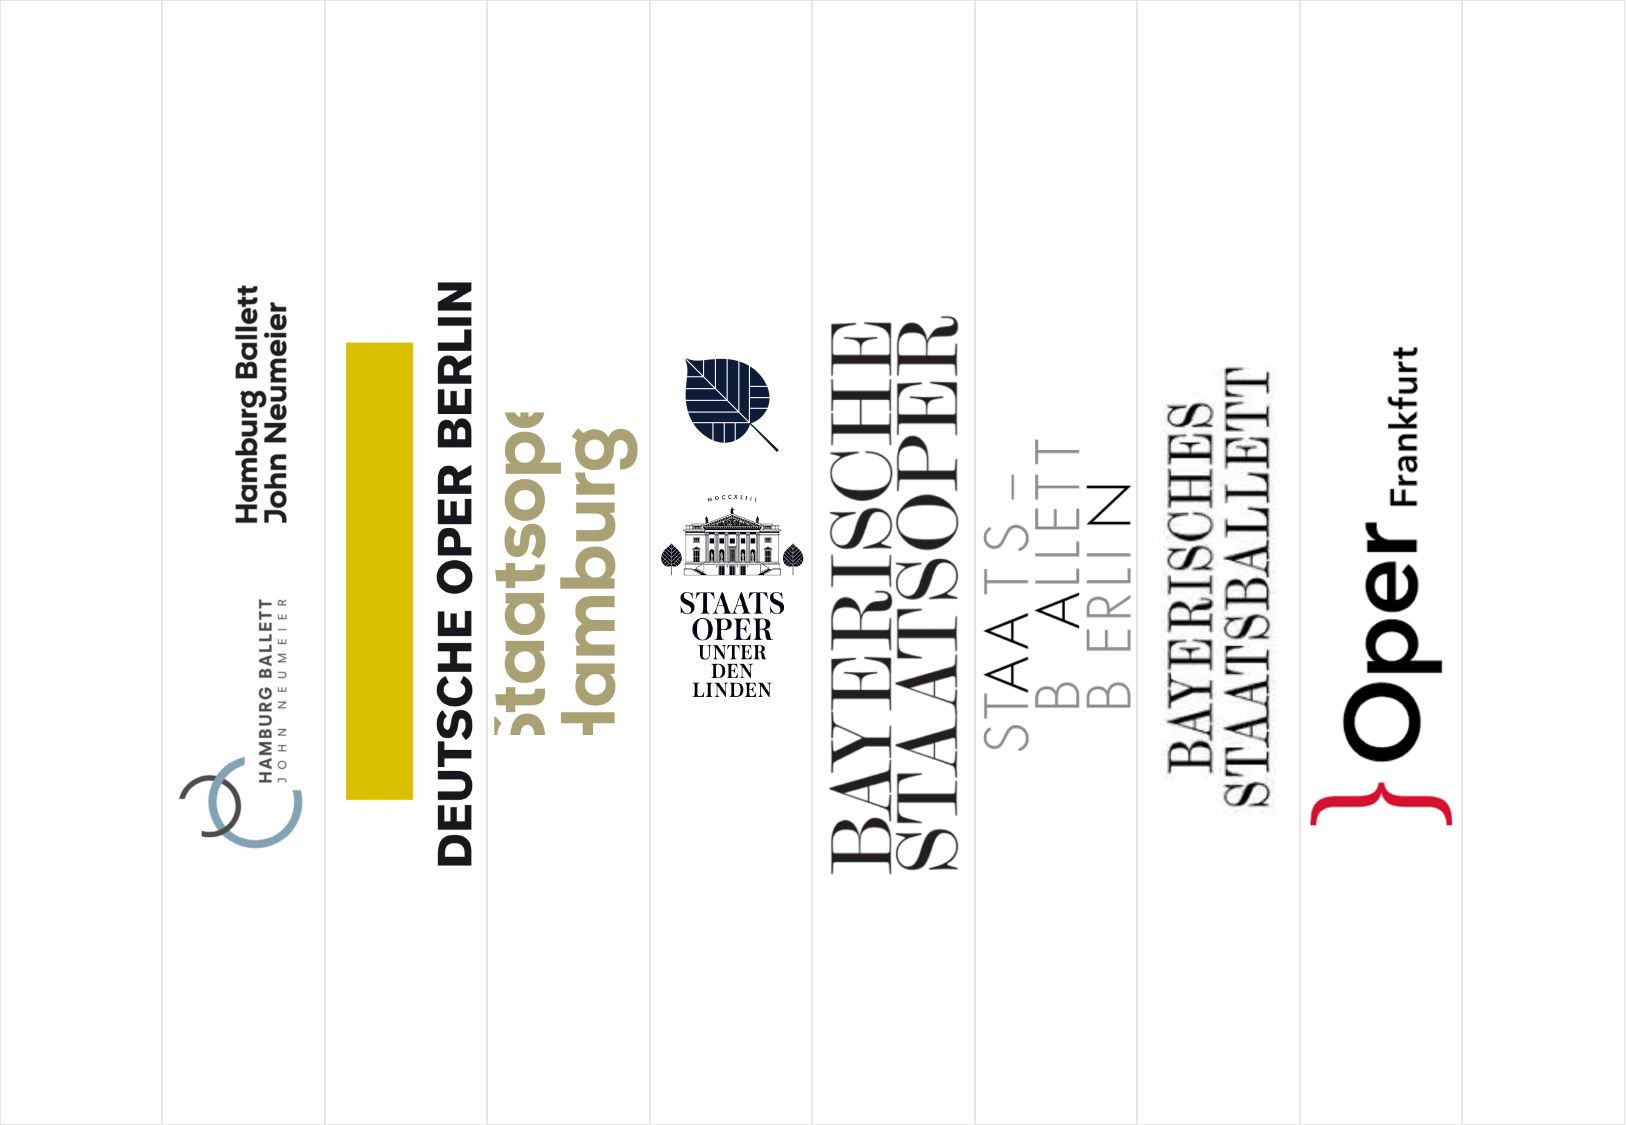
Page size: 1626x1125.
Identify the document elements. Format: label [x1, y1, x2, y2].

text_box [0, 0, 1625, 1125]
picture [670, 342, 793, 465]
picture [0, 481, 1621, 723]
